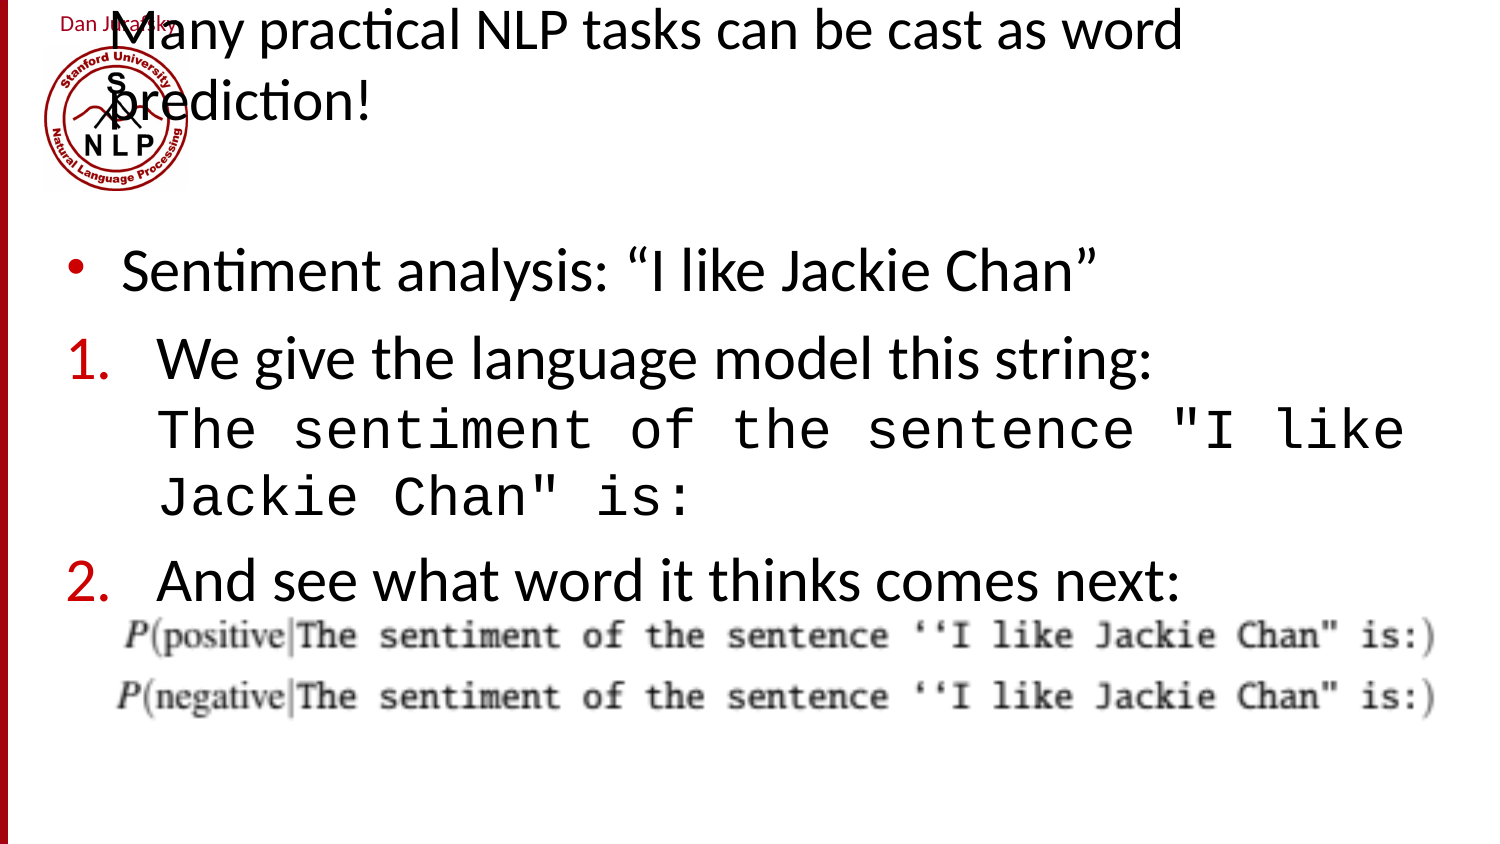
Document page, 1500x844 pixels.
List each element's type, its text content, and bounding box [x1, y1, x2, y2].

picture [44, 46, 188, 191]
list Sentiment analysis: “I like Jackie Chan” We give the language model this string: The sentiment of the sentence "I like Jackie Chan" is: And see what word it thinks comes next: [50, 221, 1450, 769]
title Many practical NLP tasks can be cast as word prediction! [94, 28, 1459, 141]
picture [98, 609, 1455, 734]
